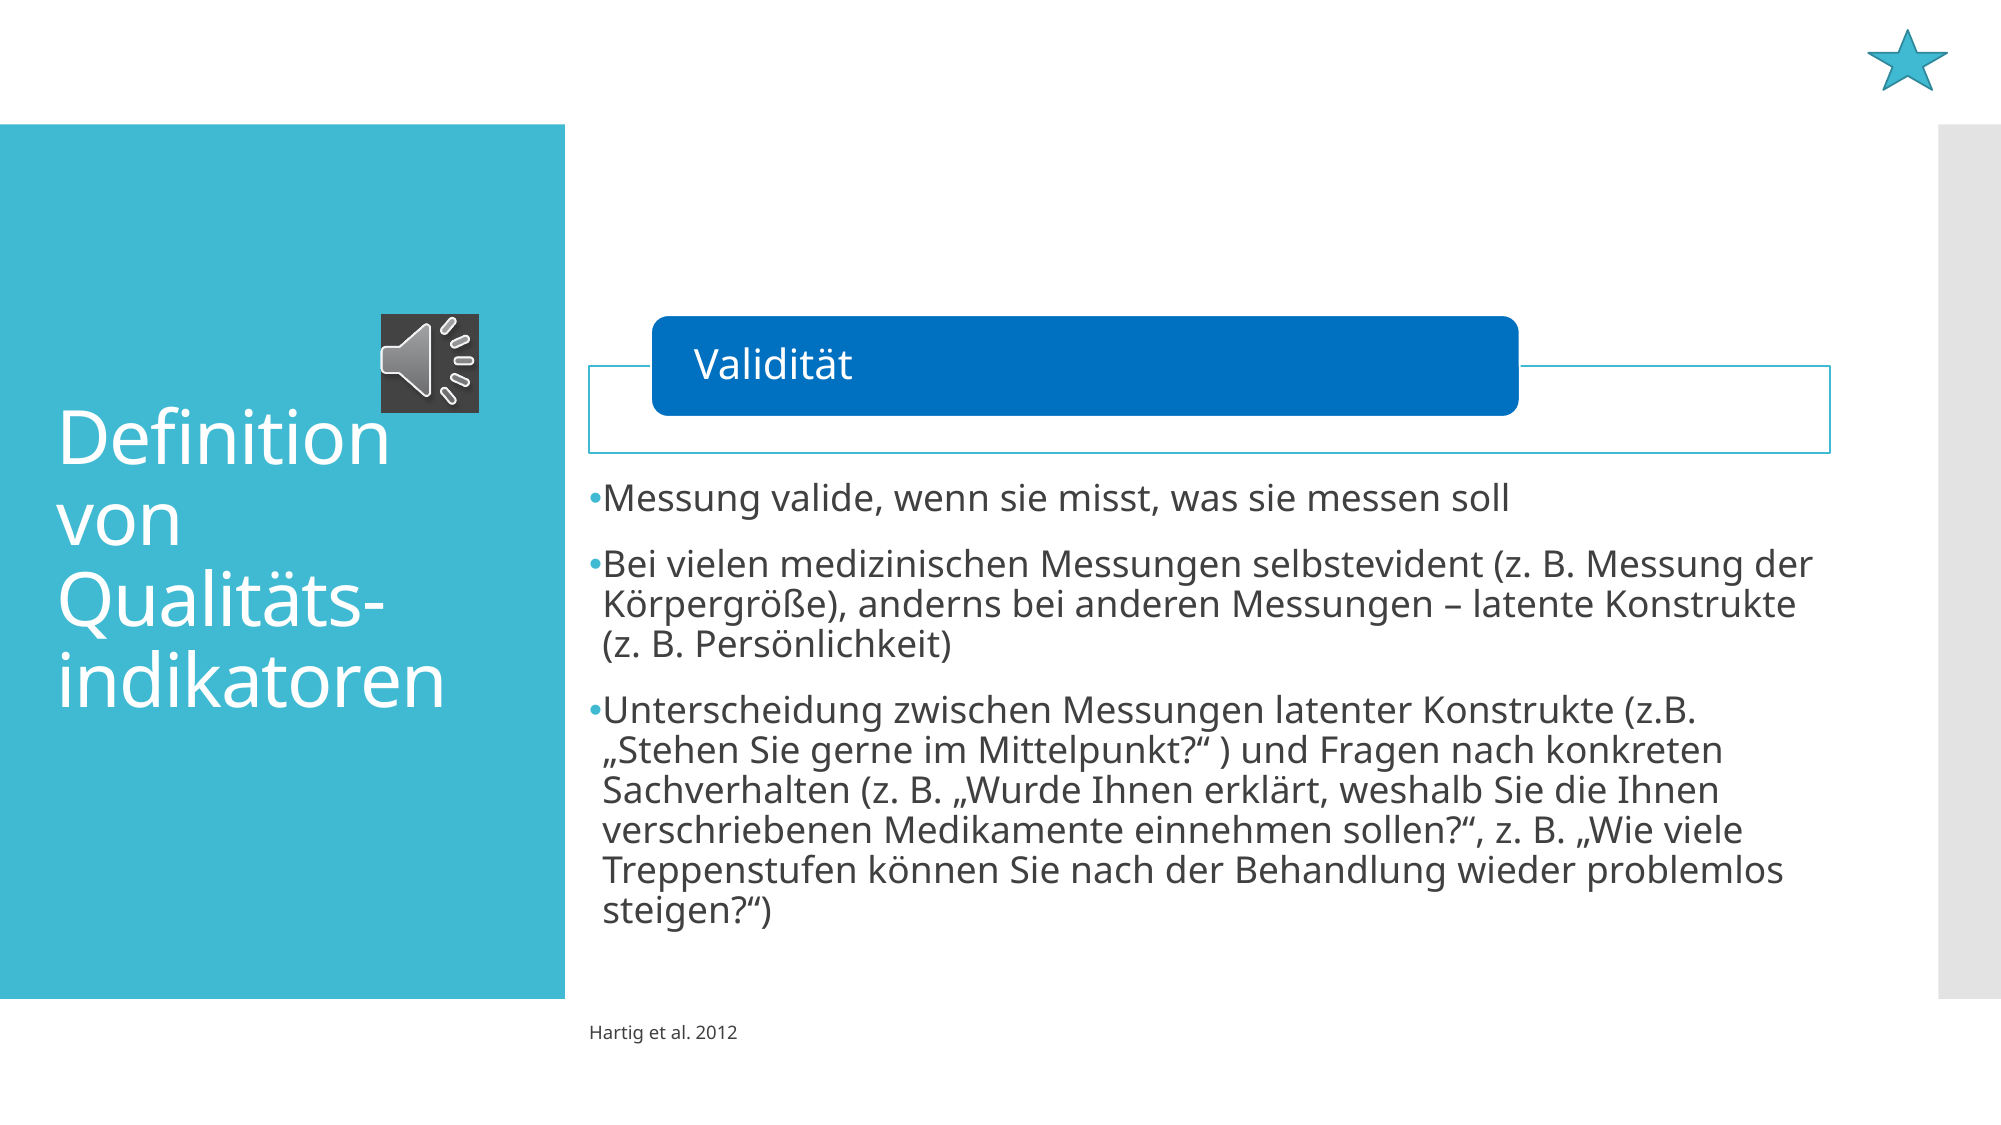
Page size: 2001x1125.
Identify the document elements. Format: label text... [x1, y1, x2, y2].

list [588, 313, 1831, 455]
text_box [1867, 29, 1949, 91]
picture [379, 313, 481, 414]
title Definition von Qualitäts-indikatoren [41, 184, 525, 940]
text_box Messung valide, wenn sie misst, was sie messen soll Bei vielen medizinischen Messungen selbstevident (z. B. Messung der Körpergröße), anderns bei anderen Messungen – latente Konstrukte (z. B. Persönlichkeit) Unterscheidung zwischen Messungen latenter Konstrukte (z.B. „Stehen Sie gerne im Mittelpunkt?“ ) und Fragen nach konkreten Sachverhalten (z. B. „Wurde Ihnen erklärt, weshalb Sie die Ihnen verschriebenen Medikamente einnehmen sollen?“, z. B. „Wie viele Treppenstufen können Sie nach der Behandlung wieder problemlos steigen?“) Hartig et al. 2012 [589, 472, 1830, 1057]
